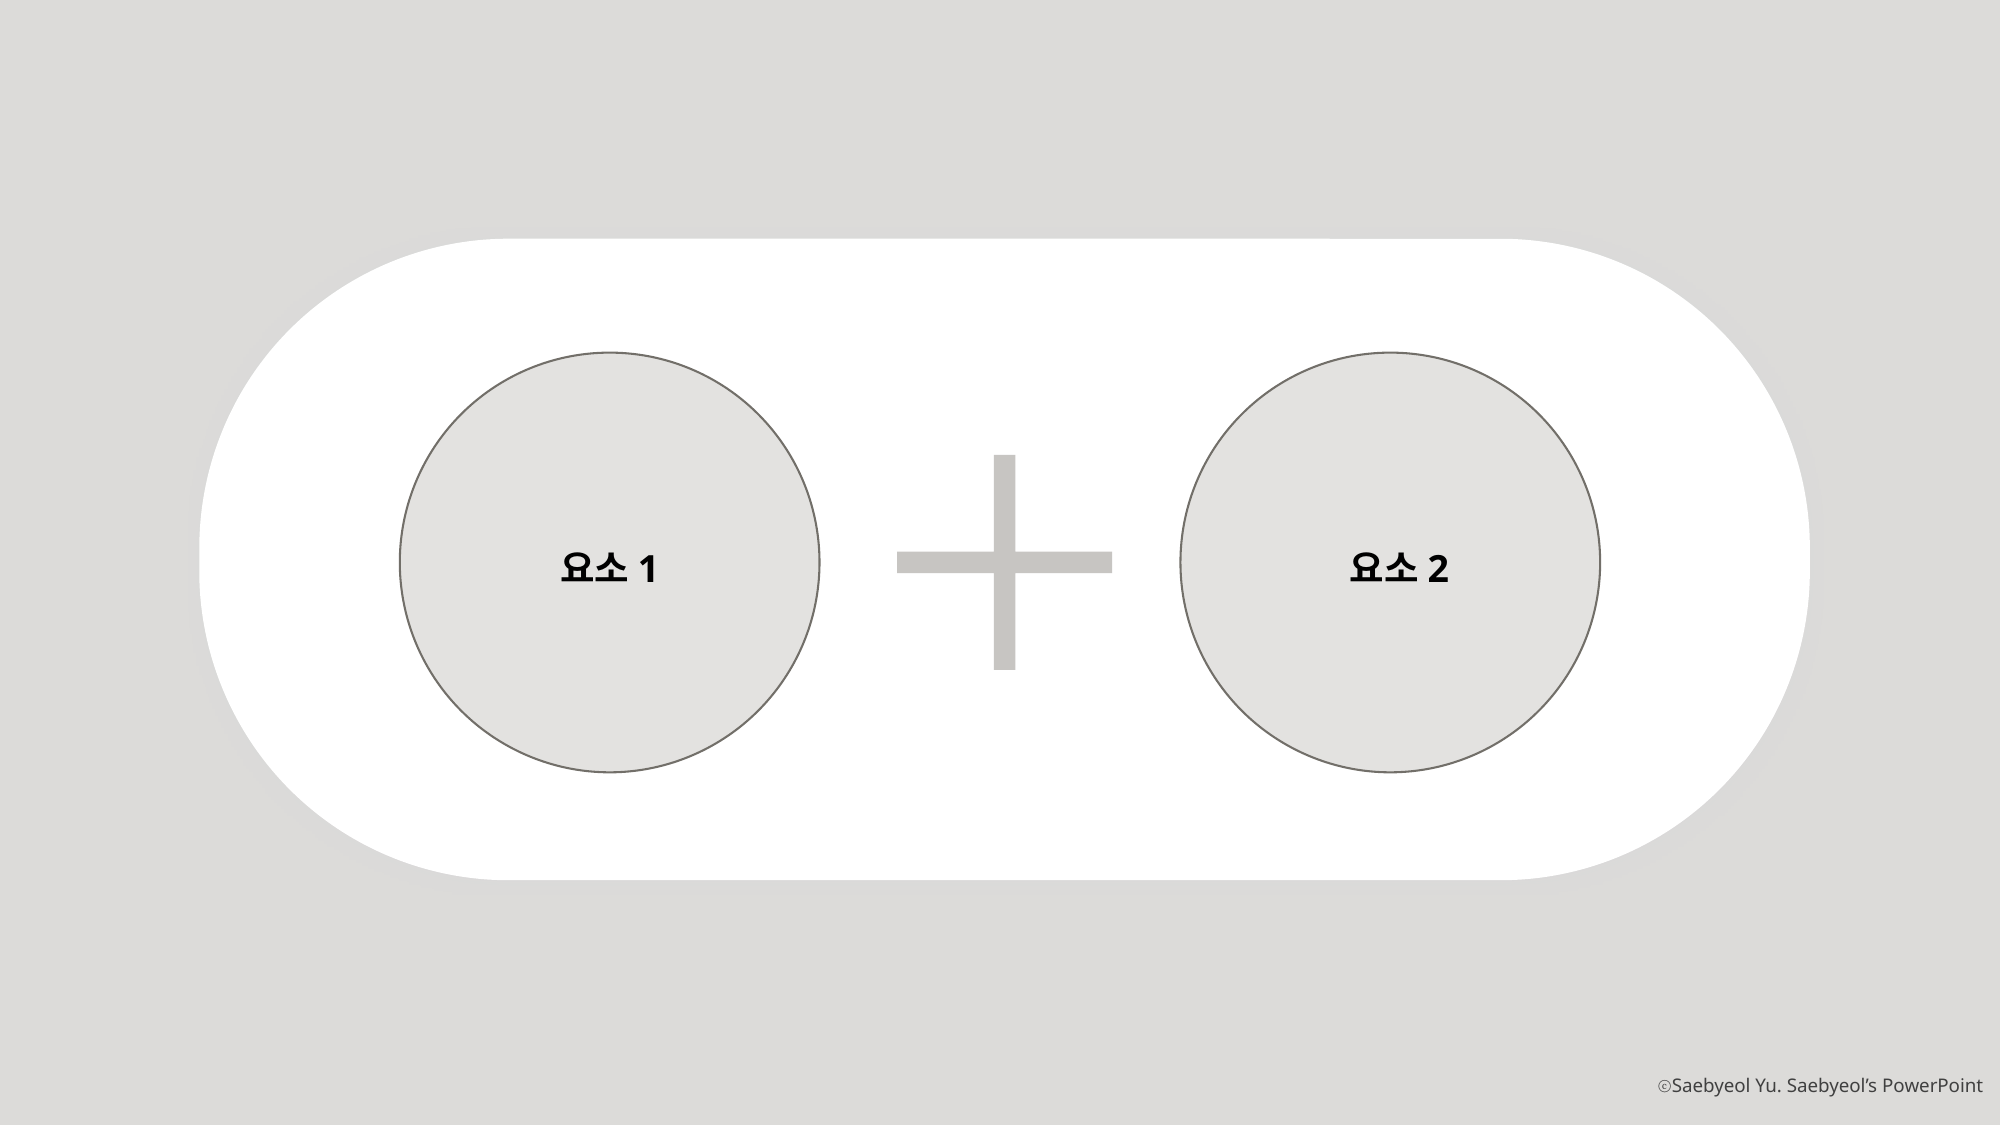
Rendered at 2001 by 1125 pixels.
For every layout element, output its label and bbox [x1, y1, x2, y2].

text_box [399, 352, 820, 773]
text_box [1180, 352, 1601, 773]
text_box [198, 237, 1811, 882]
text_box [896, 454, 1113, 671]
